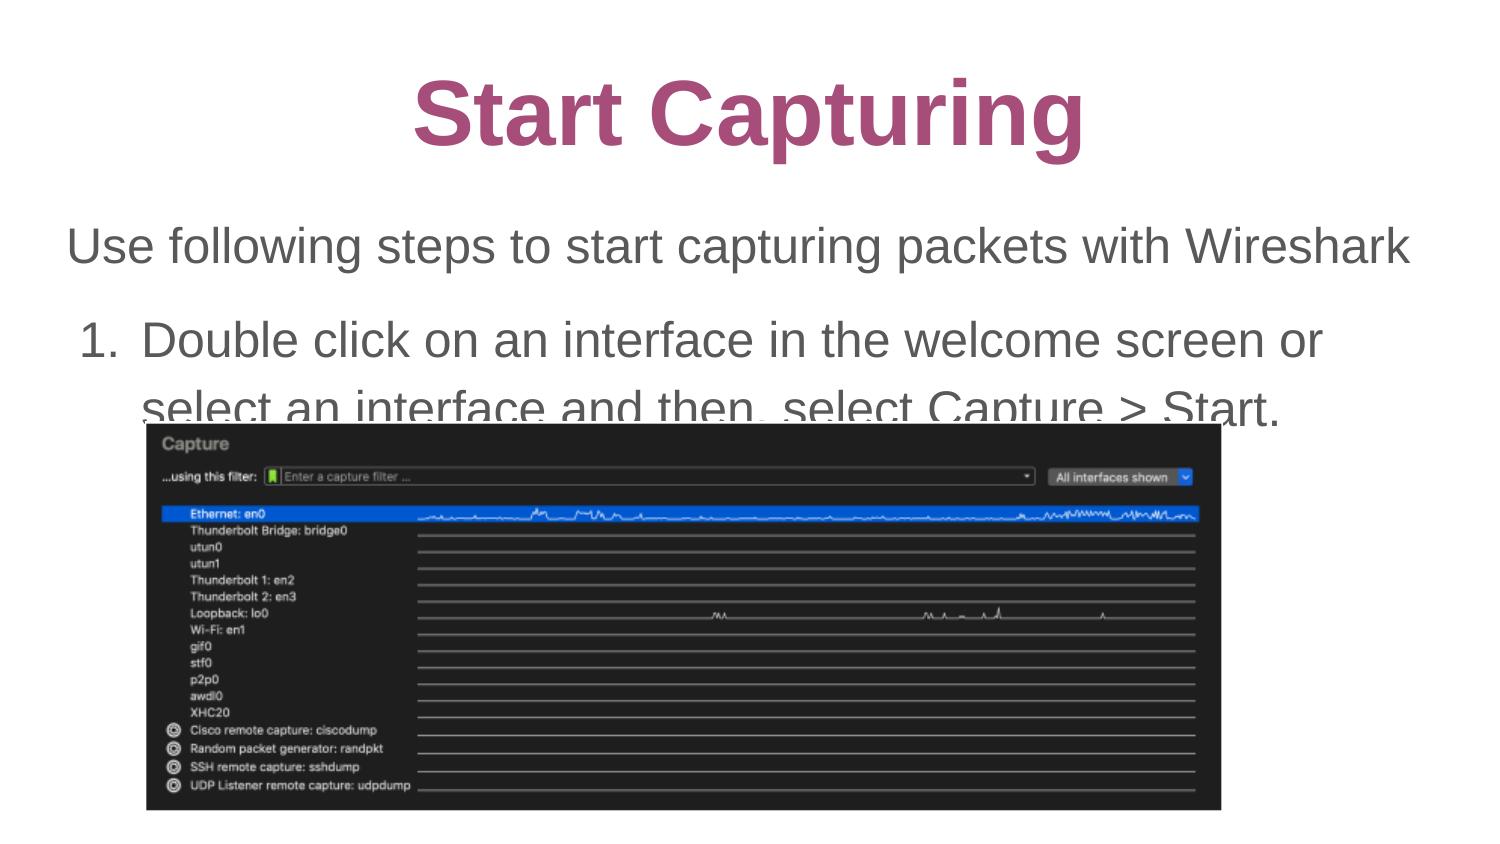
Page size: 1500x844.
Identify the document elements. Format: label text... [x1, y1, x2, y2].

picture [144, 421, 1223, 816]
list Use following steps to start capturing packets with Wireshark Double click on an interface in the welcome screen or select an interface and then, select Capture > Start. [51, 189, 1449, 694]
title Start Capturing [51, 37, 1449, 189]
